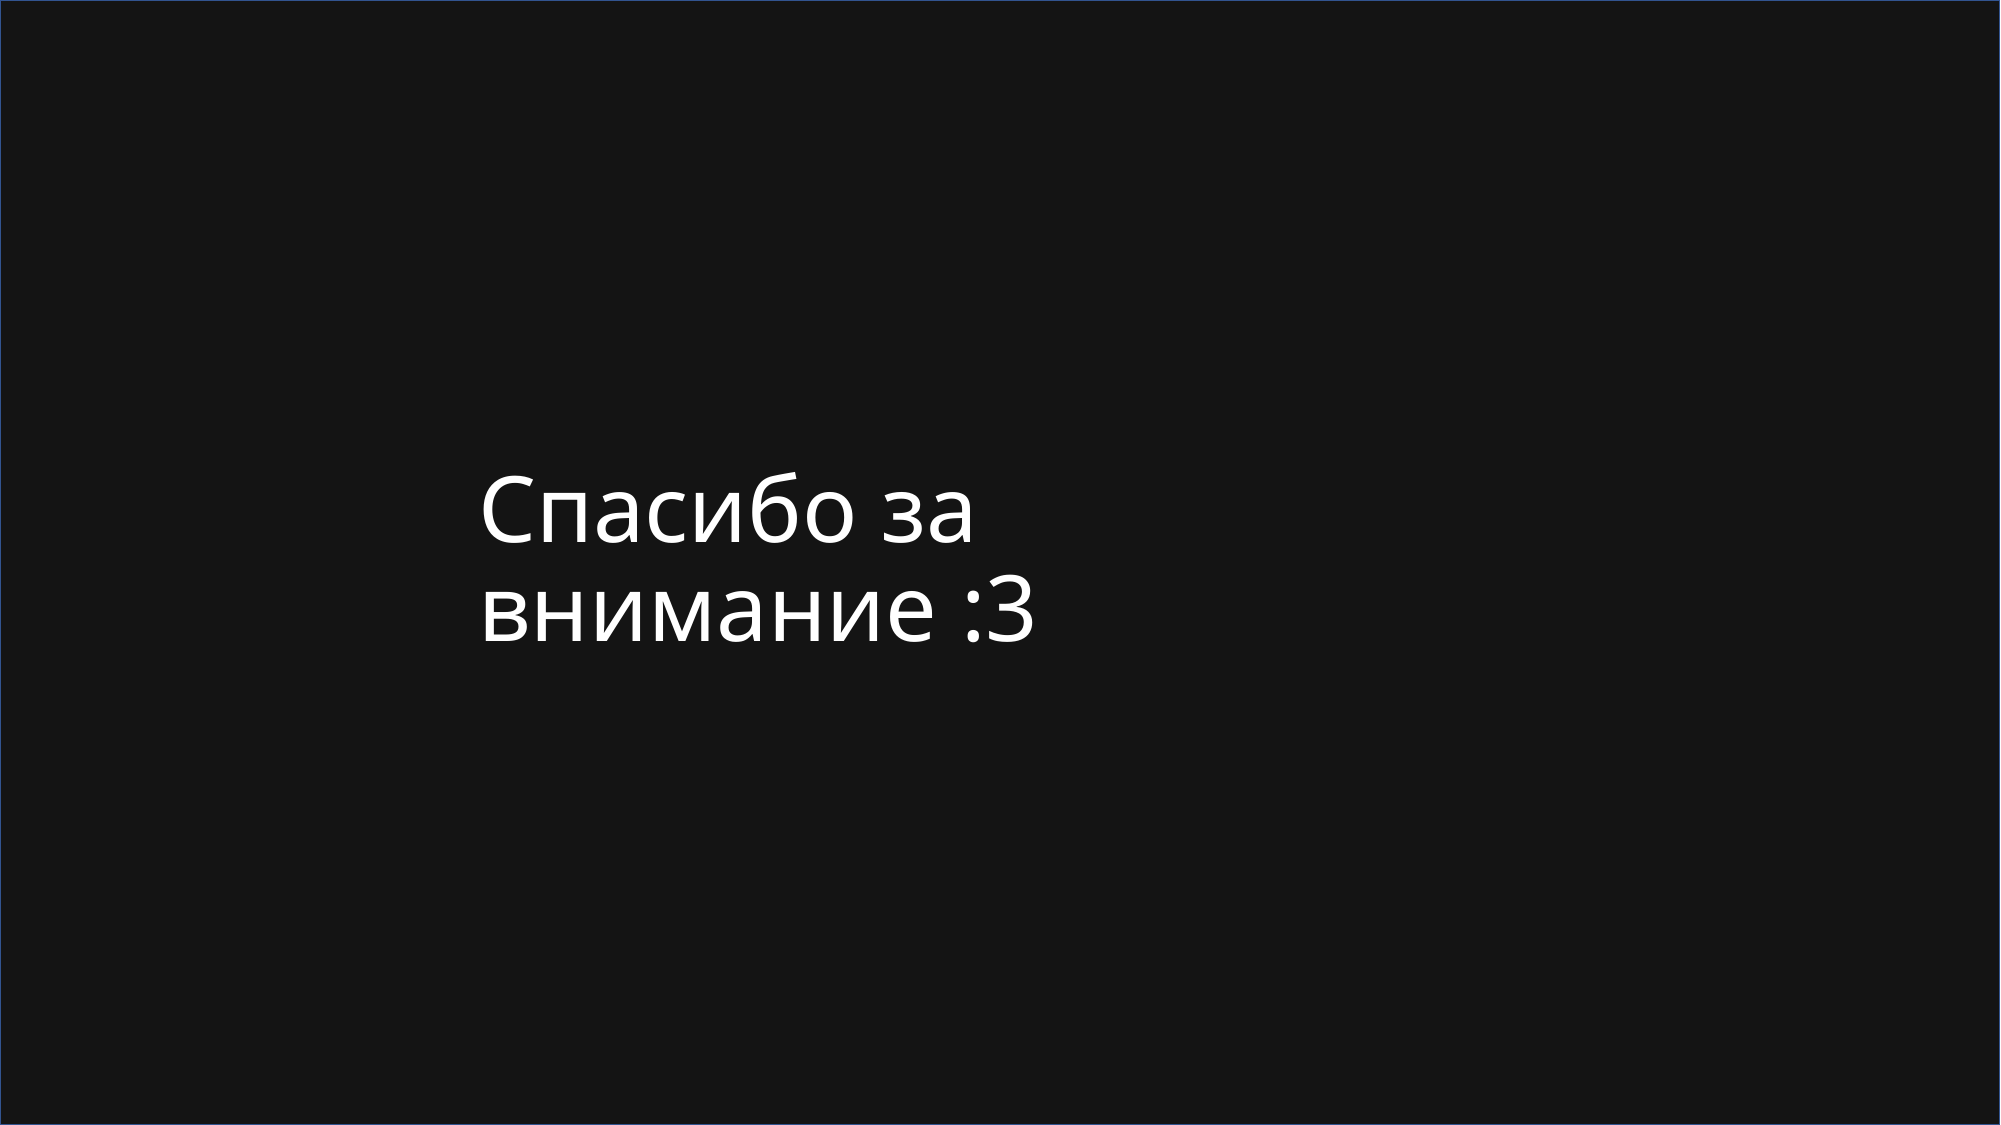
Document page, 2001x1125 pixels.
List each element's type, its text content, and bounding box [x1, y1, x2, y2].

title Спасибо за внимание :3 [463, 453, 1537, 672]
text_box [0, 0, 2000, 1125]
